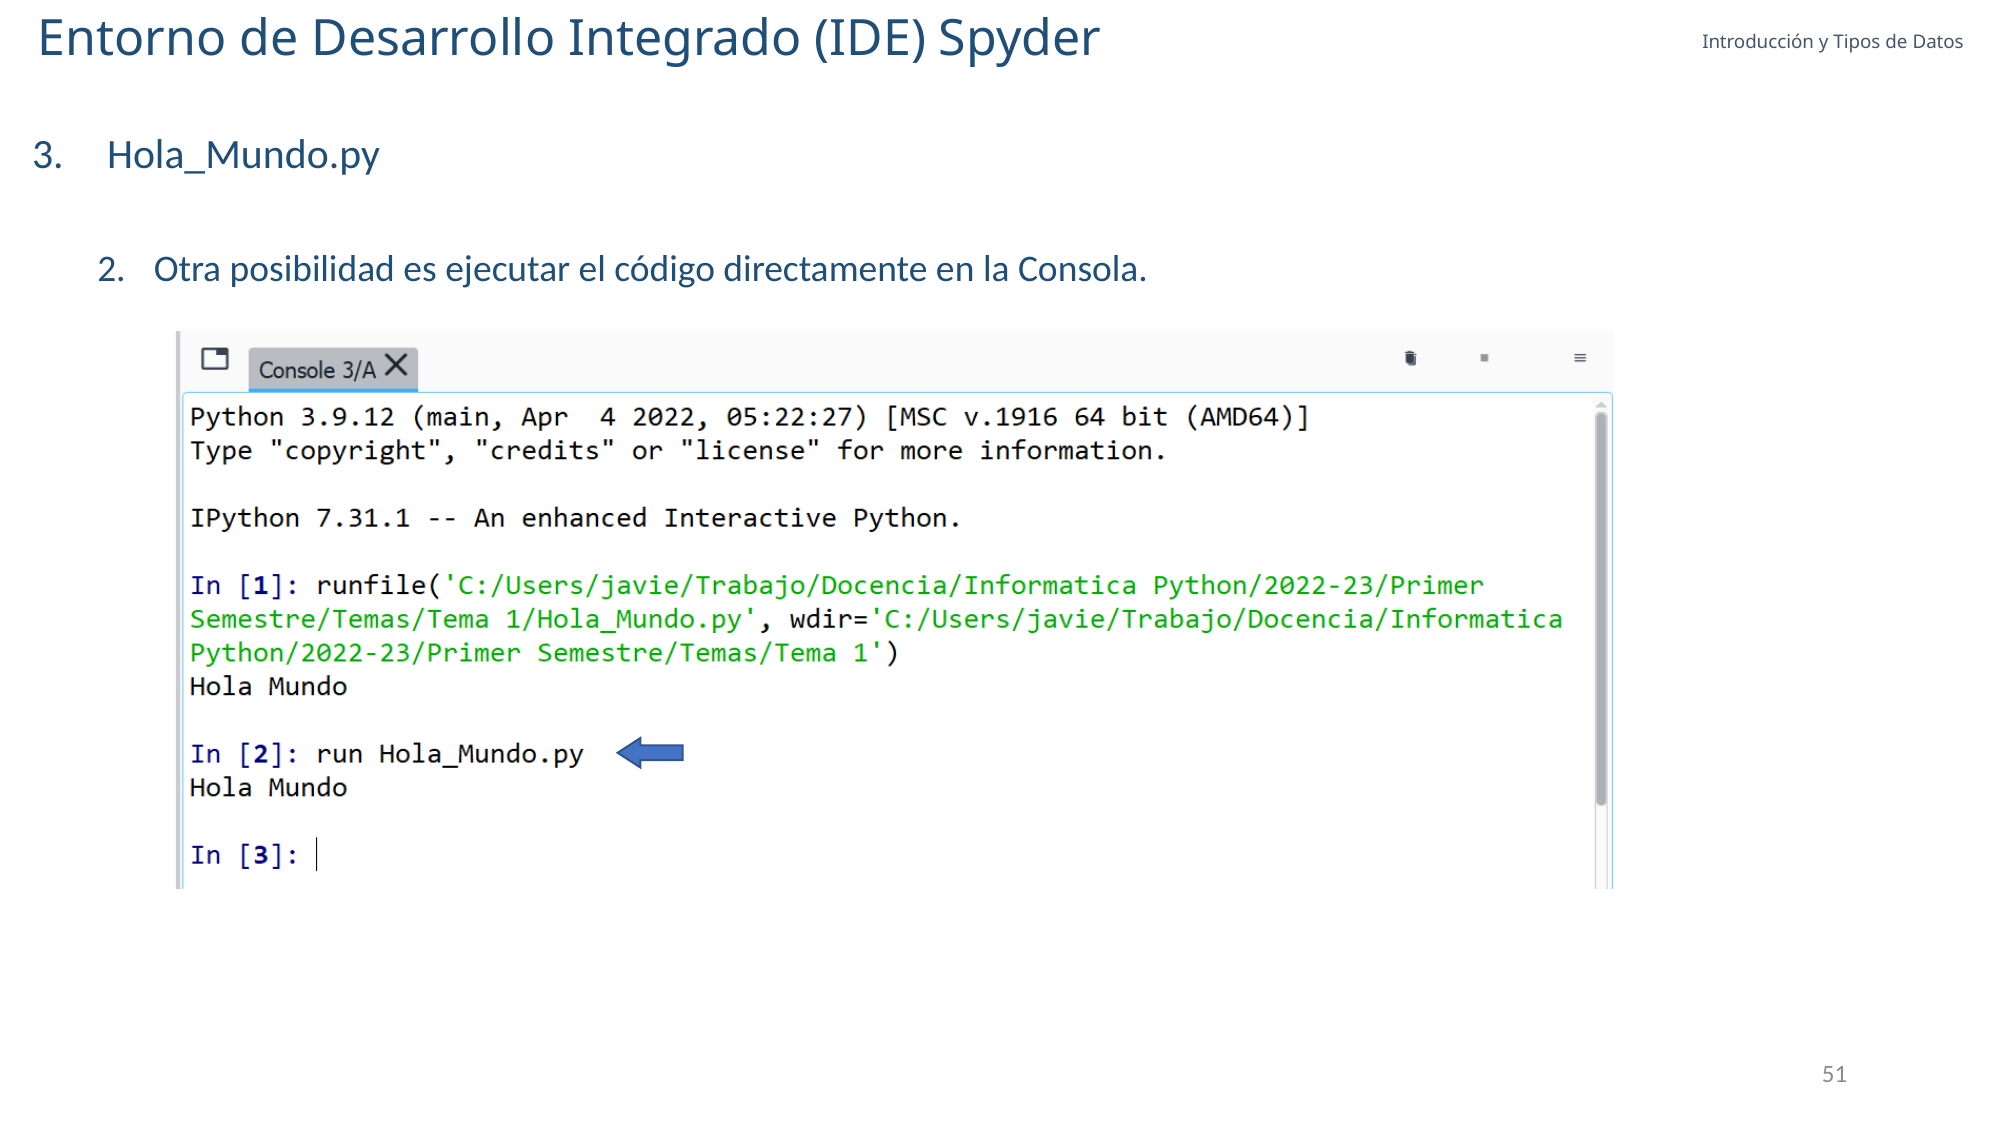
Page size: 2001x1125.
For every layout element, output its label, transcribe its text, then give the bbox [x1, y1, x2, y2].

text_box Introducción y Tipos de Datos [1614, 24, 2000, 70]
slide_number 51 [1412, 1042, 1863, 1103]
text_box Entorno de Desarrollo Integrado (IDE) Spyder [22, 0, 1117, 73]
text_box Otra posibilidad es ejecutar el código directamente en la Consola. [82, 236, 1964, 296]
picture [175, 331, 1615, 889]
text_box Hola_Mundo.py [17, 119, 1945, 230]
